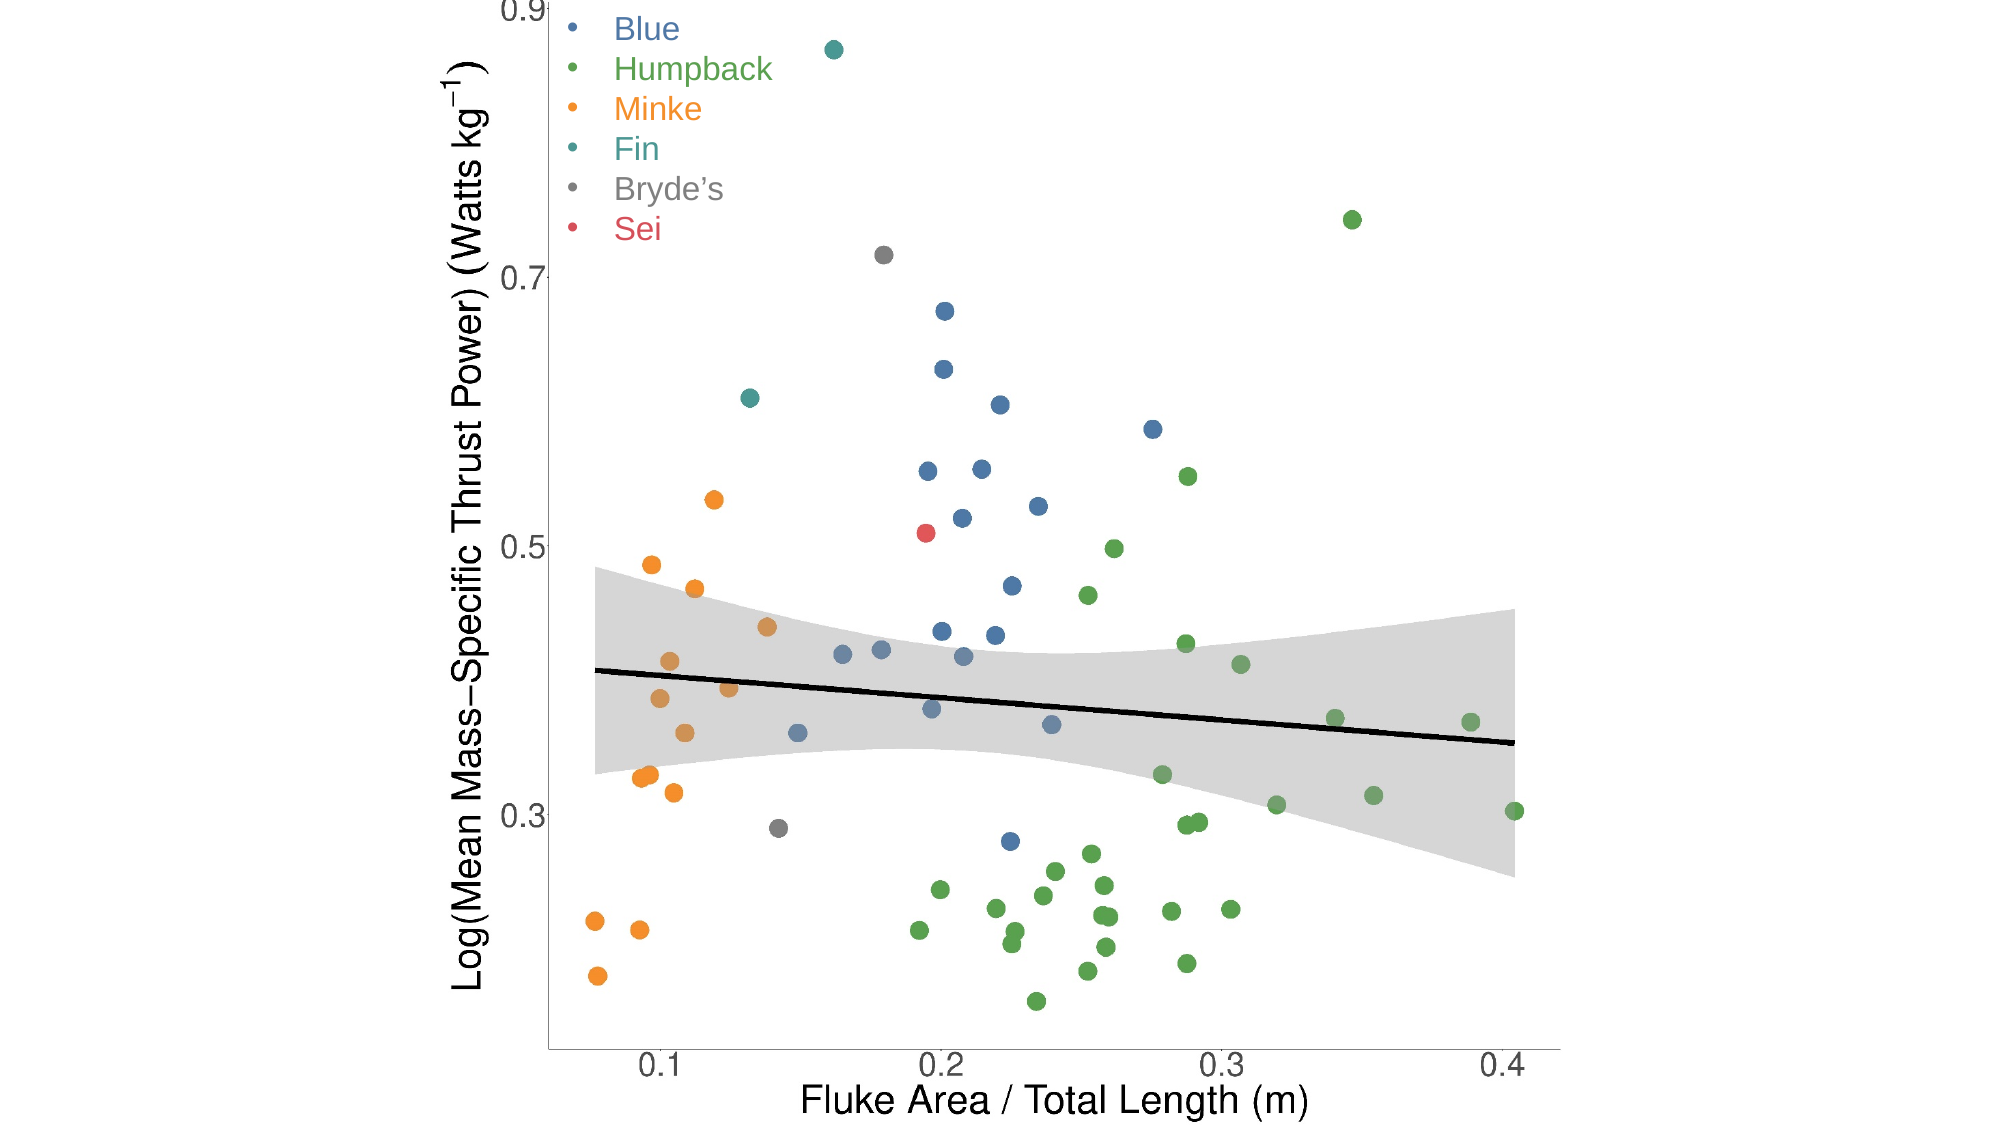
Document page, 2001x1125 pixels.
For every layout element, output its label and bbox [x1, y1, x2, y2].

text_box [437, 0, 1563, 1125]
